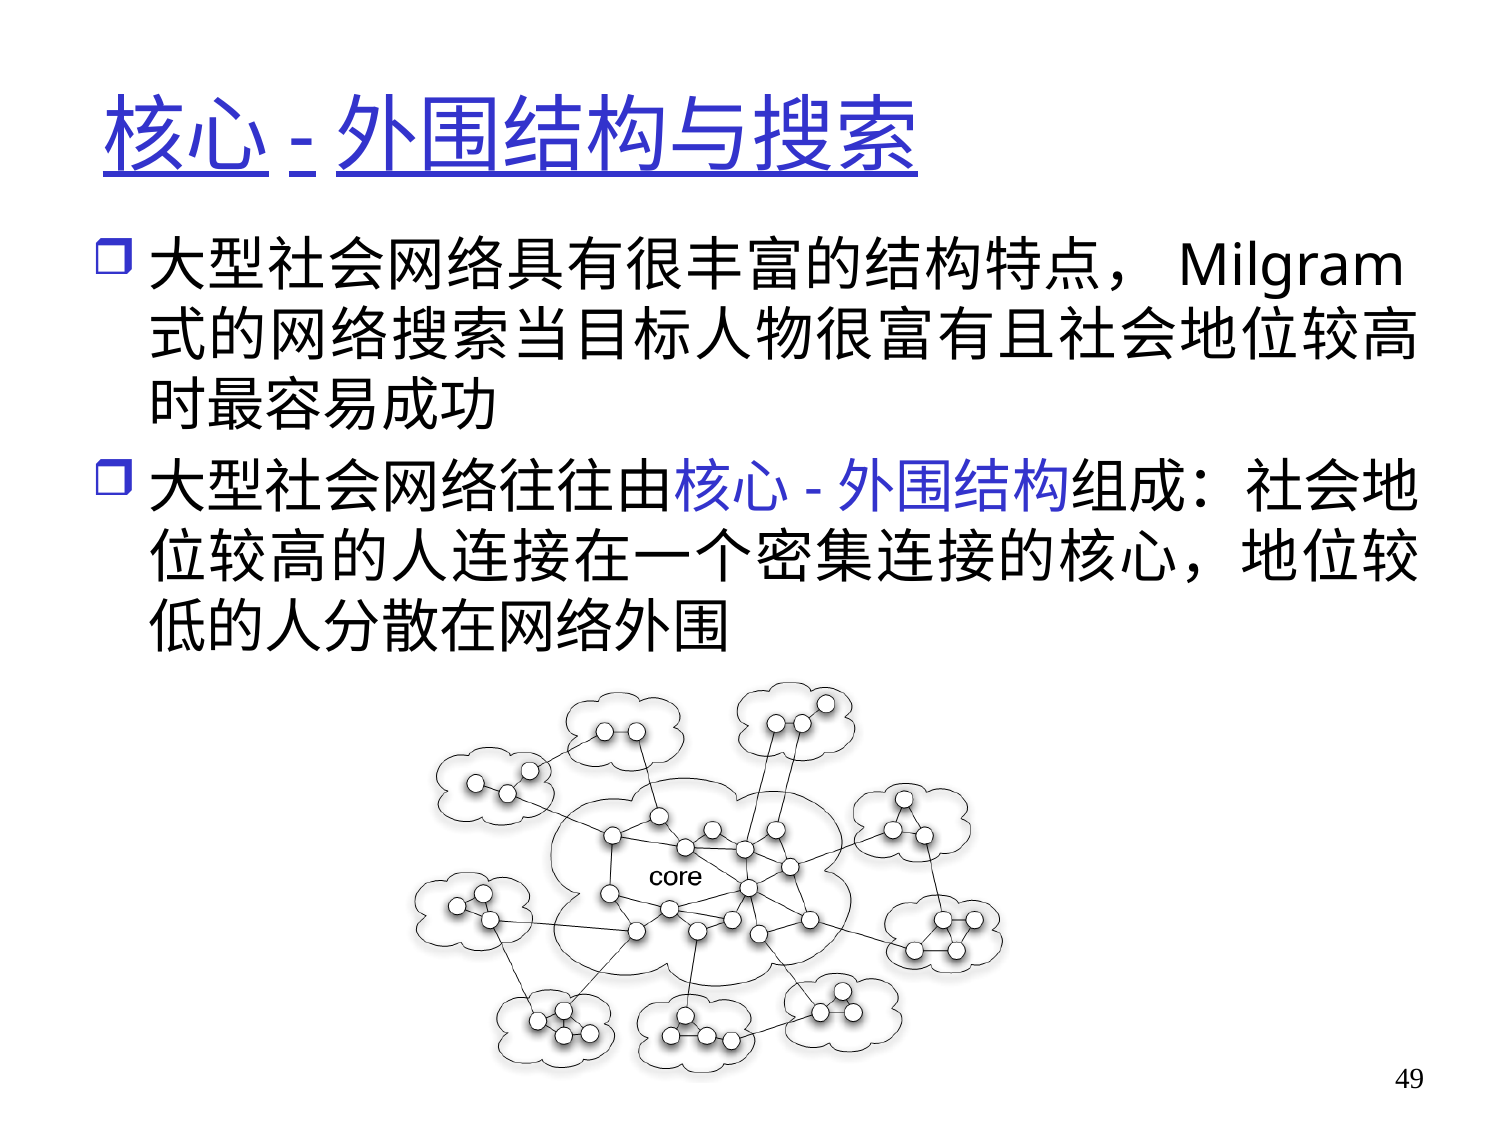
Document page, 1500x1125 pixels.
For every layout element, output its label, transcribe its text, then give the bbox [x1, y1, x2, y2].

slide_number 49 [1328, 1052, 1440, 1098]
picture [395, 672, 1011, 1083]
list 大型社会网络具有很丰富的结构特点，Milgram式的网络搜索当目标人物很富有且社会地位较高时最容易成功 大型社会网络往往由核心-外围结构组成：社会地位较高的人连接在一个密集连接的核心，地位较低的人分散在网络外围 [76, 219, 1436, 638]
title 核心-外围结构与搜索 [87, 37, 1363, 219]
